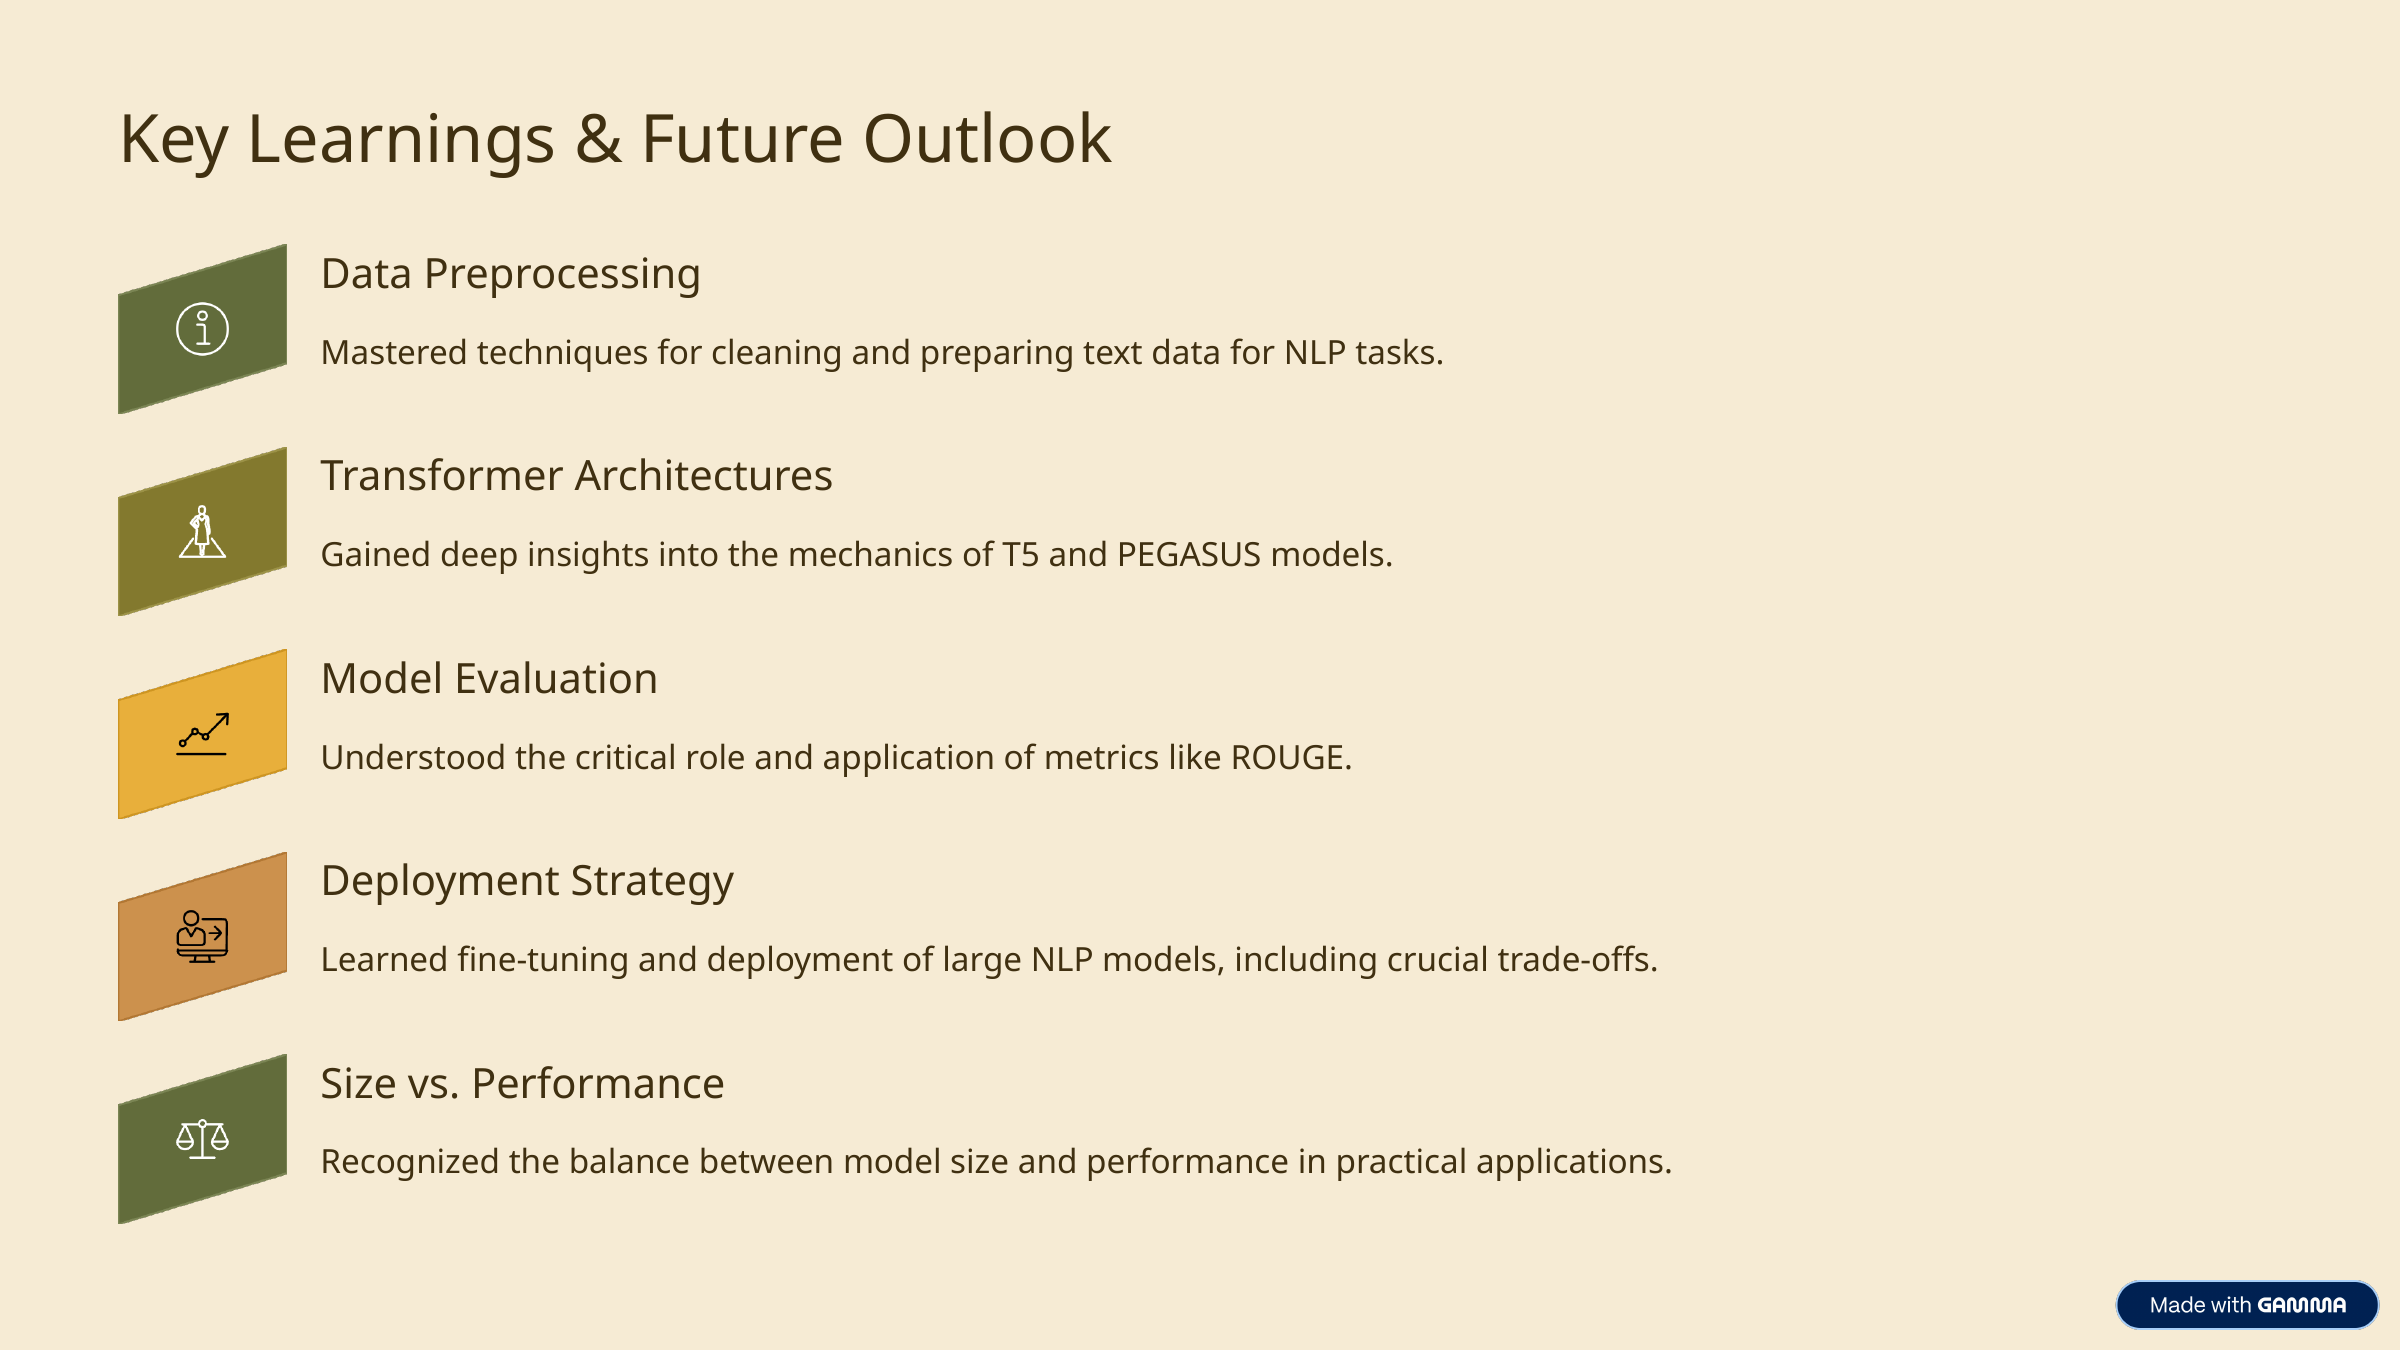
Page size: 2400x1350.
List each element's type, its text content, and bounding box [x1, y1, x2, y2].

picture [2106, 1271, 2389, 1339]
text_box Learned fine-tuning and deployment of large NLP models, including crucial trade-offs. [320, 924, 2282, 979]
text_box Model Evaluation [320, 649, 743, 703]
text_box Mastered techniques for cleaning and preparing text data for NLP tasks. [320, 317, 2282, 372]
text_box Deployment Strategy [320, 852, 743, 905]
picture [118, 447, 287, 616]
text_box Size vs. Performance [320, 1054, 743, 1108]
picture [118, 852, 287, 1021]
text_box Understood the critical role and application of metrics like ROUGE. [320, 722, 2282, 777]
text_box Data Preprocessing [320, 244, 743, 298]
text_box Gained deep insights into the mechanics of T5 and PEGASUS models. [320, 520, 2282, 575]
picture [118, 649, 287, 819]
text_box Key Learnings & Future Outlook [118, 92, 1135, 178]
picture [118, 244, 287, 414]
picture [118, 1054, 287, 1224]
text_box Recognized the balance between model size and performance in practical applications. [320, 1127, 2282, 1182]
text_box Transformer Architectures [320, 447, 858, 500]
